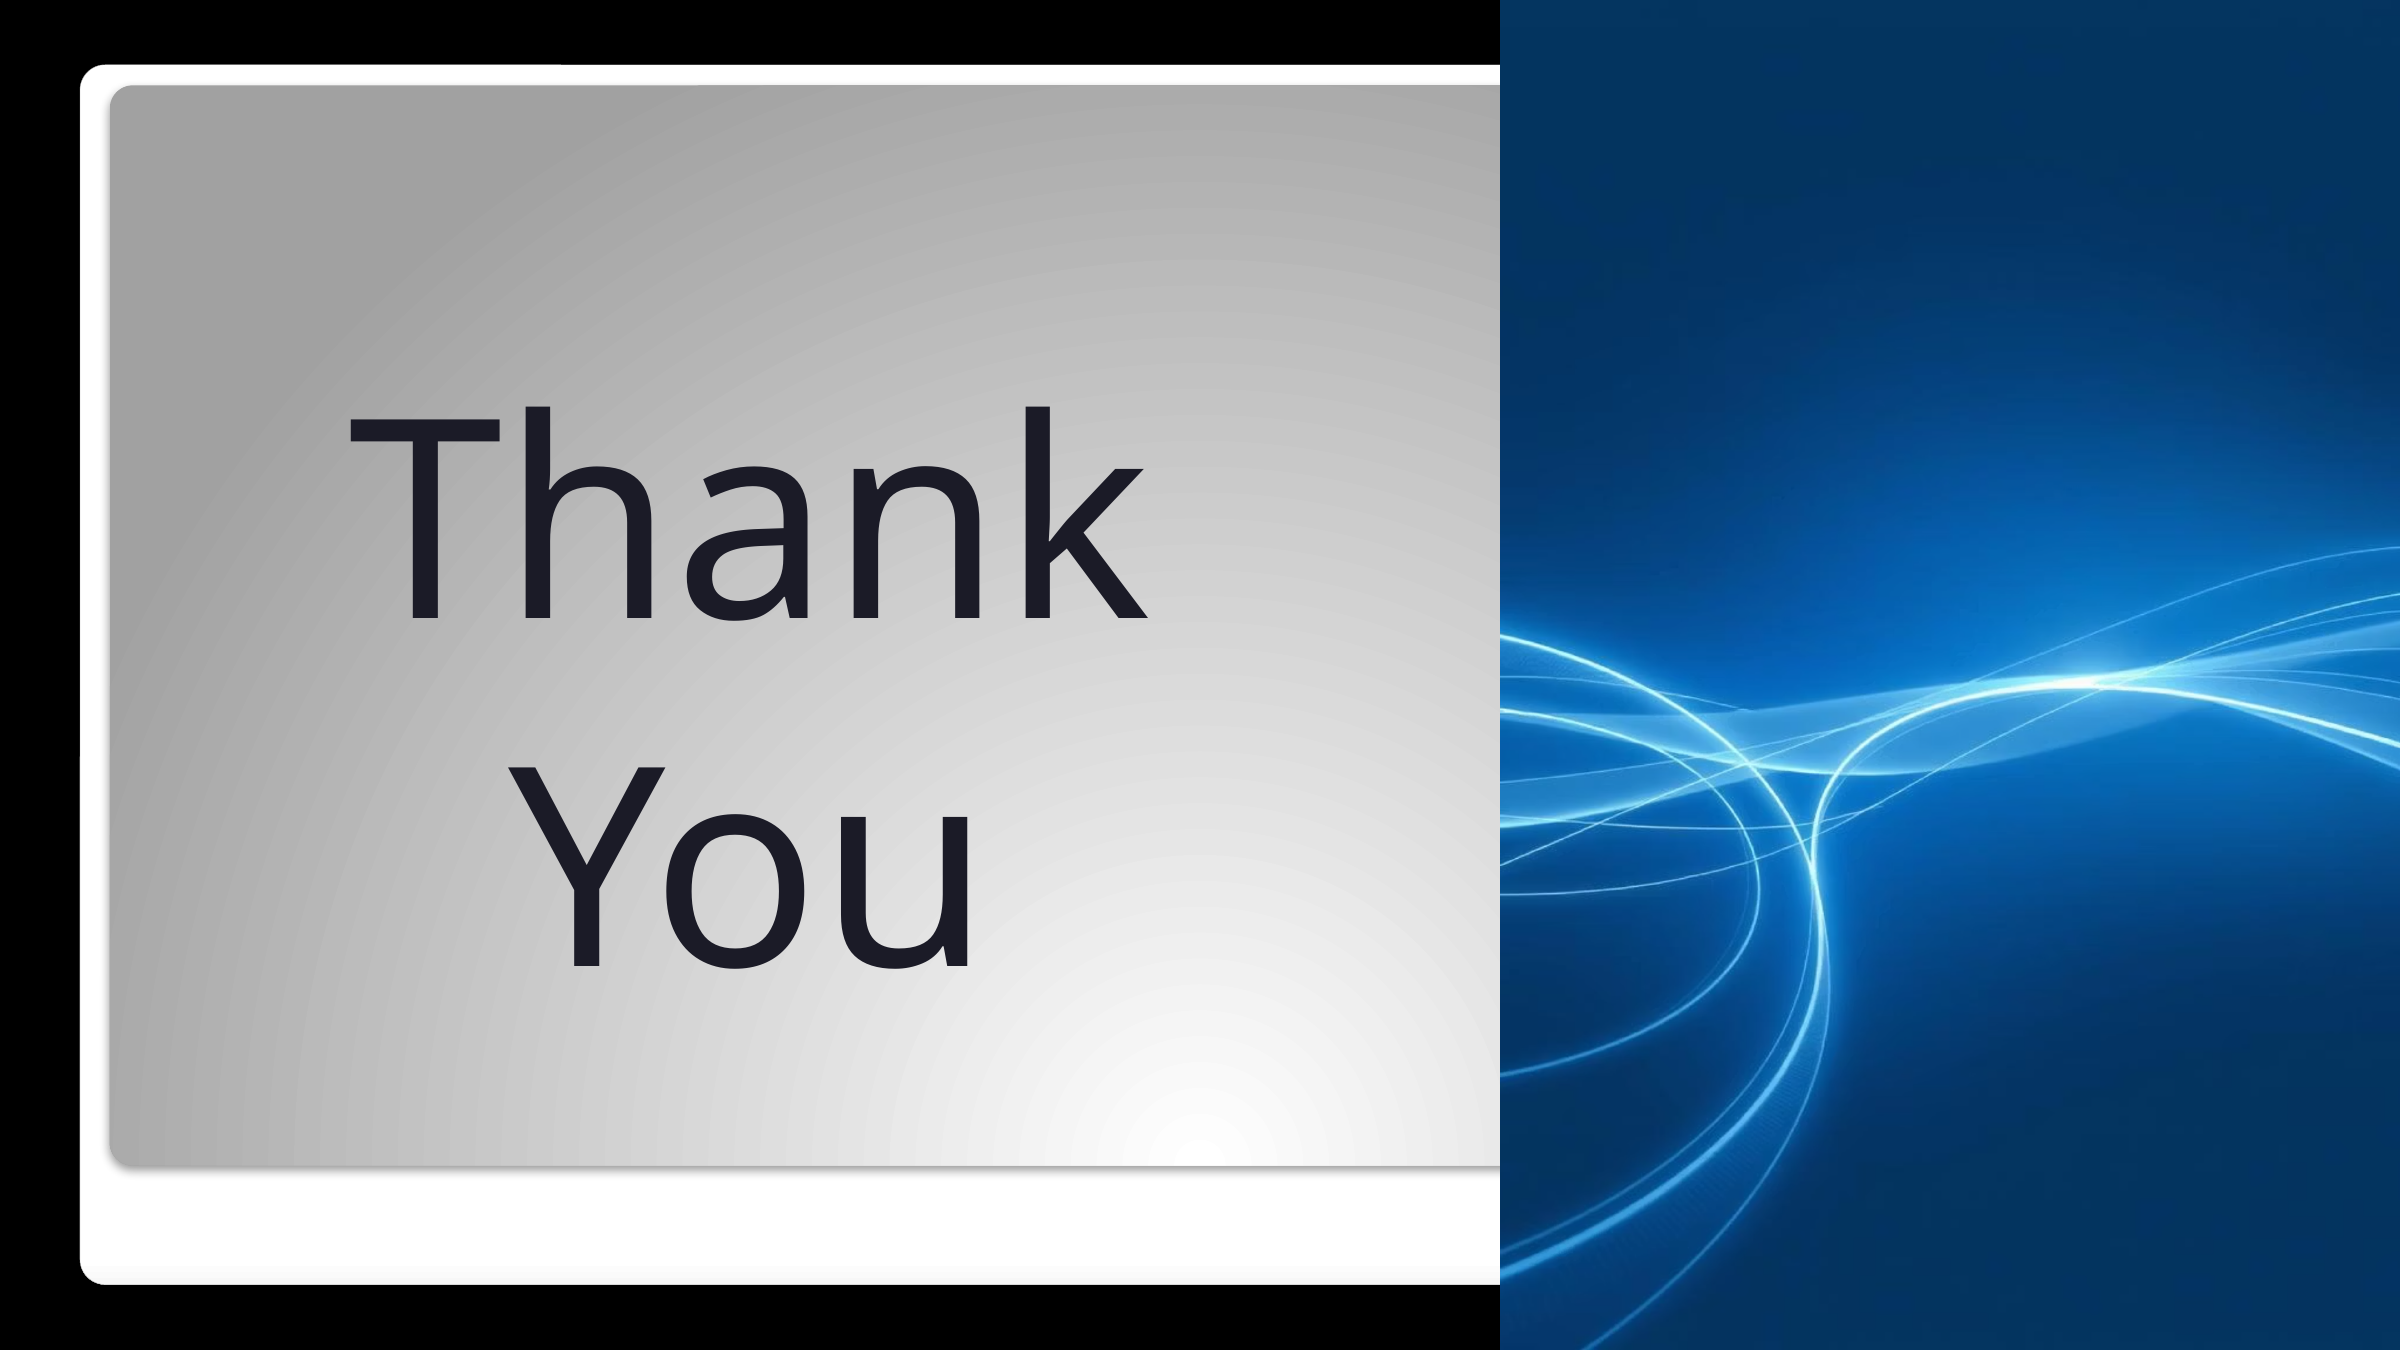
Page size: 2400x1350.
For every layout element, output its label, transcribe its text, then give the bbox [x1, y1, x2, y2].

picture [1499, 0, 2400, 1350]
text_box Thank You [130, 326, 1370, 1024]
